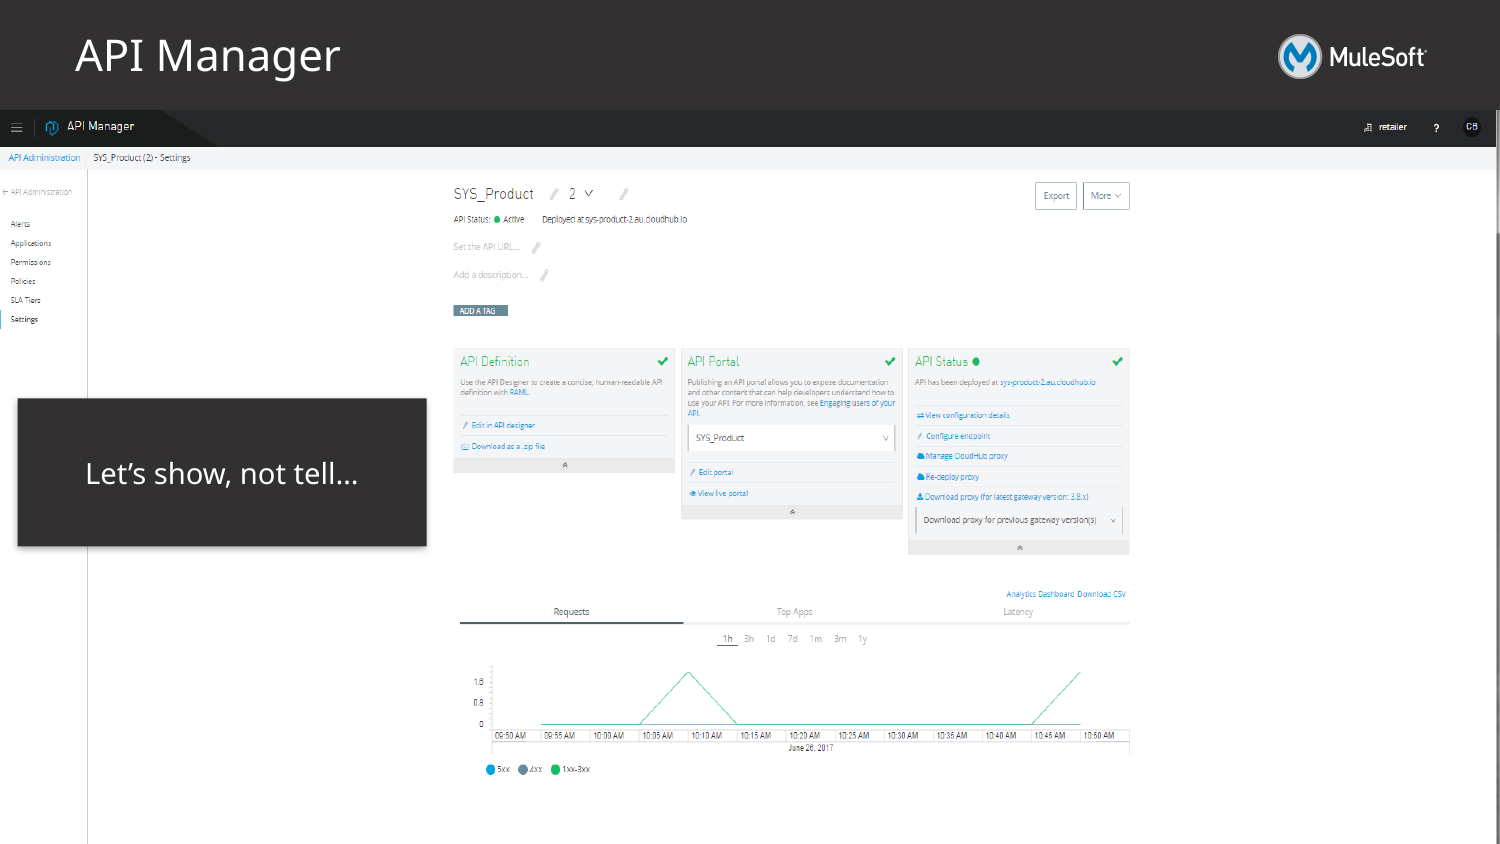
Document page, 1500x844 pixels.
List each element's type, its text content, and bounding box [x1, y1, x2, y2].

picture [1278, 34, 1427, 79]
title API Manager [75, 0, 1243, 109]
picture [0, 110, 1500, 844]
